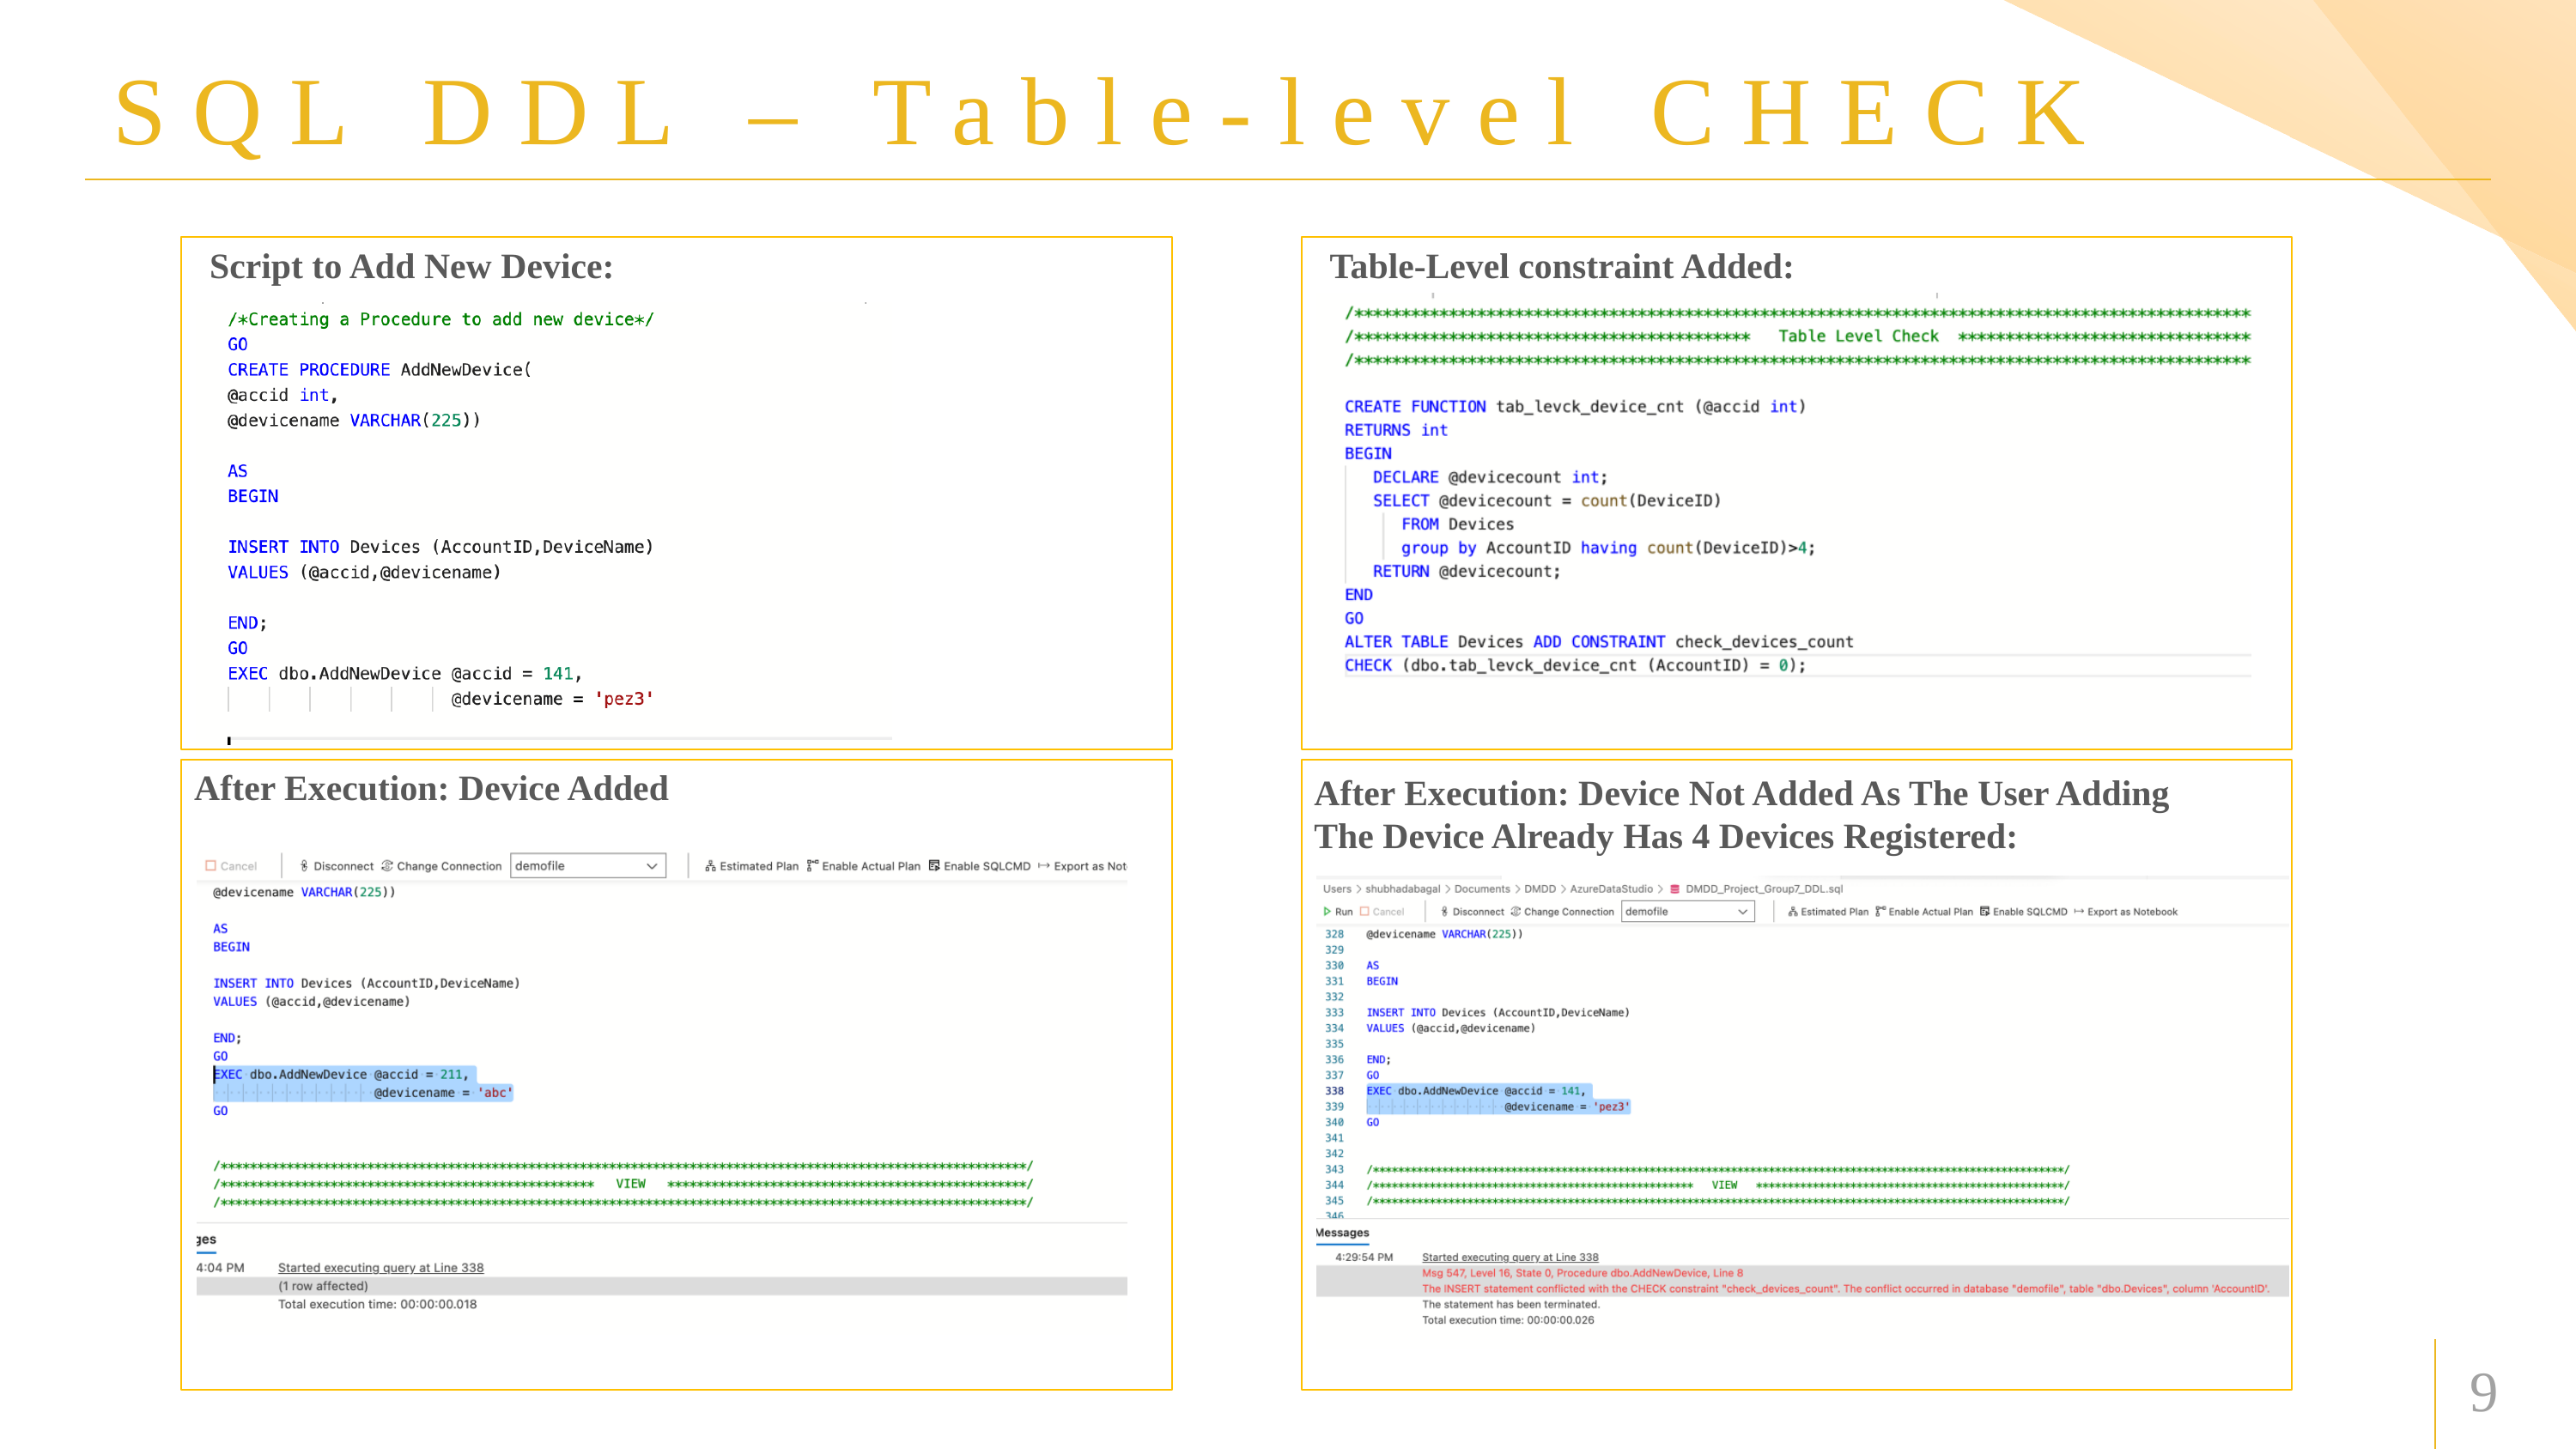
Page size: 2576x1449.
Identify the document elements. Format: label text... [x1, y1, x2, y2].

picture [197, 849, 1127, 1336]
picture [1316, 293, 2252, 737]
slide_number 9 [2446, 1350, 2575, 1428]
picture [1316, 876, 2289, 1349]
text_box [179, 758, 1174, 1391]
text_box [179, 235, 1174, 751]
text_box [1300, 235, 2293, 751]
picture [196, 301, 892, 745]
title SQL DDL – Table-level CHECK [89, 27, 2448, 186]
text_box [1300, 758, 2293, 1391]
